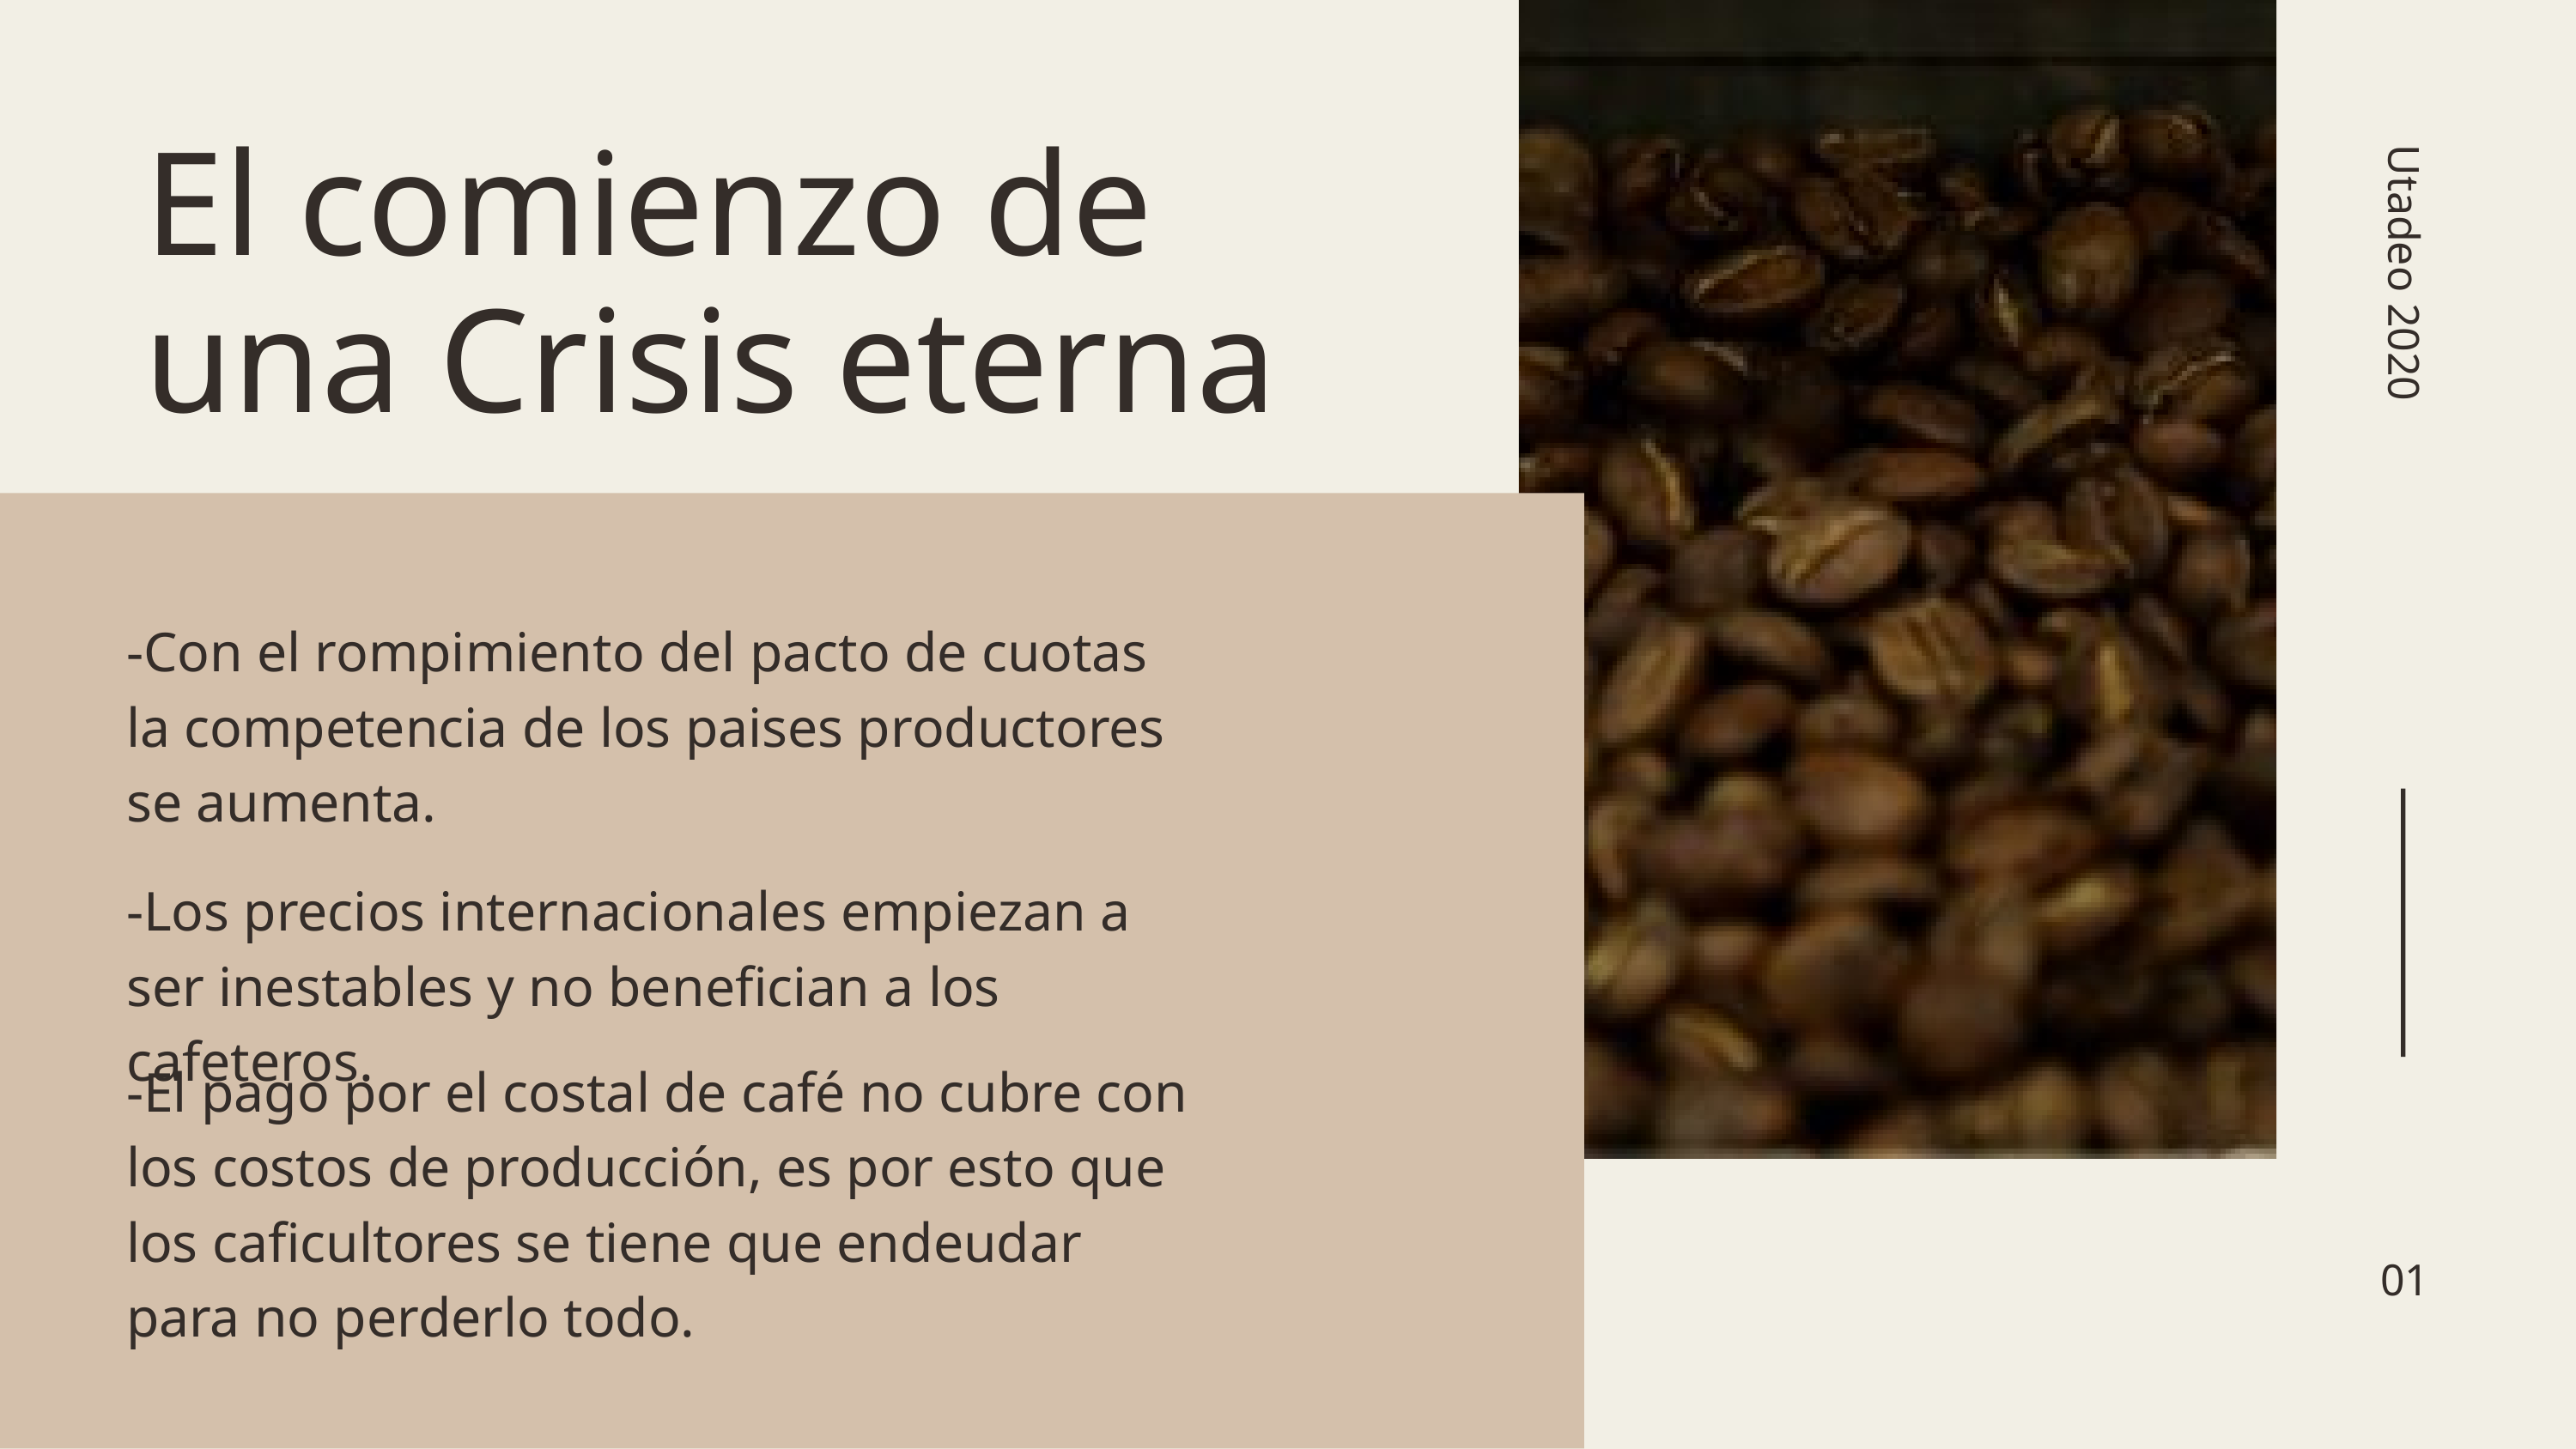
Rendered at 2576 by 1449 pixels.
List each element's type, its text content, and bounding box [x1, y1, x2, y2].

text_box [1518, 0, 2277, 1160]
text_box [2401, 788, 2406, 1058]
text_box 01 [2330, 1252, 2430, 1305]
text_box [144, 118, 1310, 539]
text_box Utadeo 2020 [2379, 144, 2432, 724]
text_box [0, 493, 1584, 1449]
text_box -El pago por el costal de café no cubre con los costos de producción, es por esto que los caficultores se tiene que endeudar para no perderlo todo. [125, 1047, 1196, 1349]
text_box -Los precios internacionales empiezan a ser inestables y no benefician a los cafeteros. [125, 866, 1196, 1047]
text_box -Con el rompimiento del pacto de cuotas la competencia de los paises productores se aumenta. [125, 607, 1196, 834]
